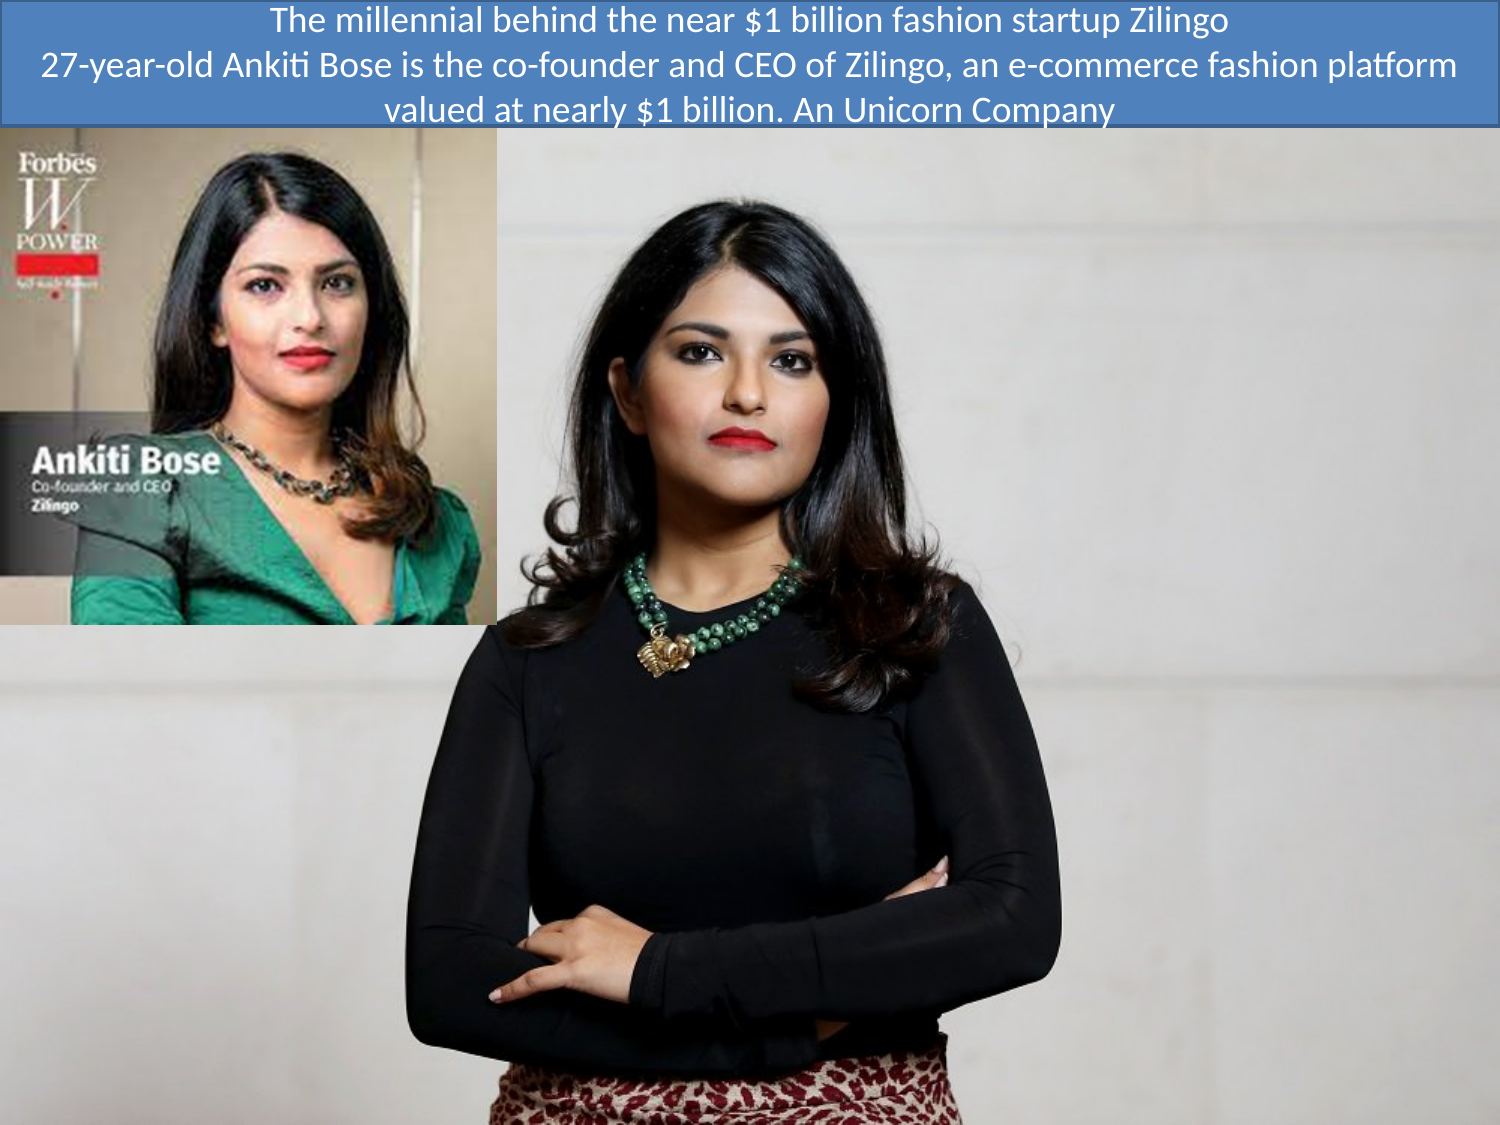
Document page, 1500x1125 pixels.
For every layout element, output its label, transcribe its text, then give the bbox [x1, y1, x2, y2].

picture [0, 125, 1500, 1125]
text_box The millennial behind the near $1 billion fashion startup Zilingo 27-year-old Ankiti Bose is the co-founder and CEO of Zilingo, an e-commerce fashion platform valued at nearly $1 billion. An Unicorn Company [0, 0, 1500, 125]
